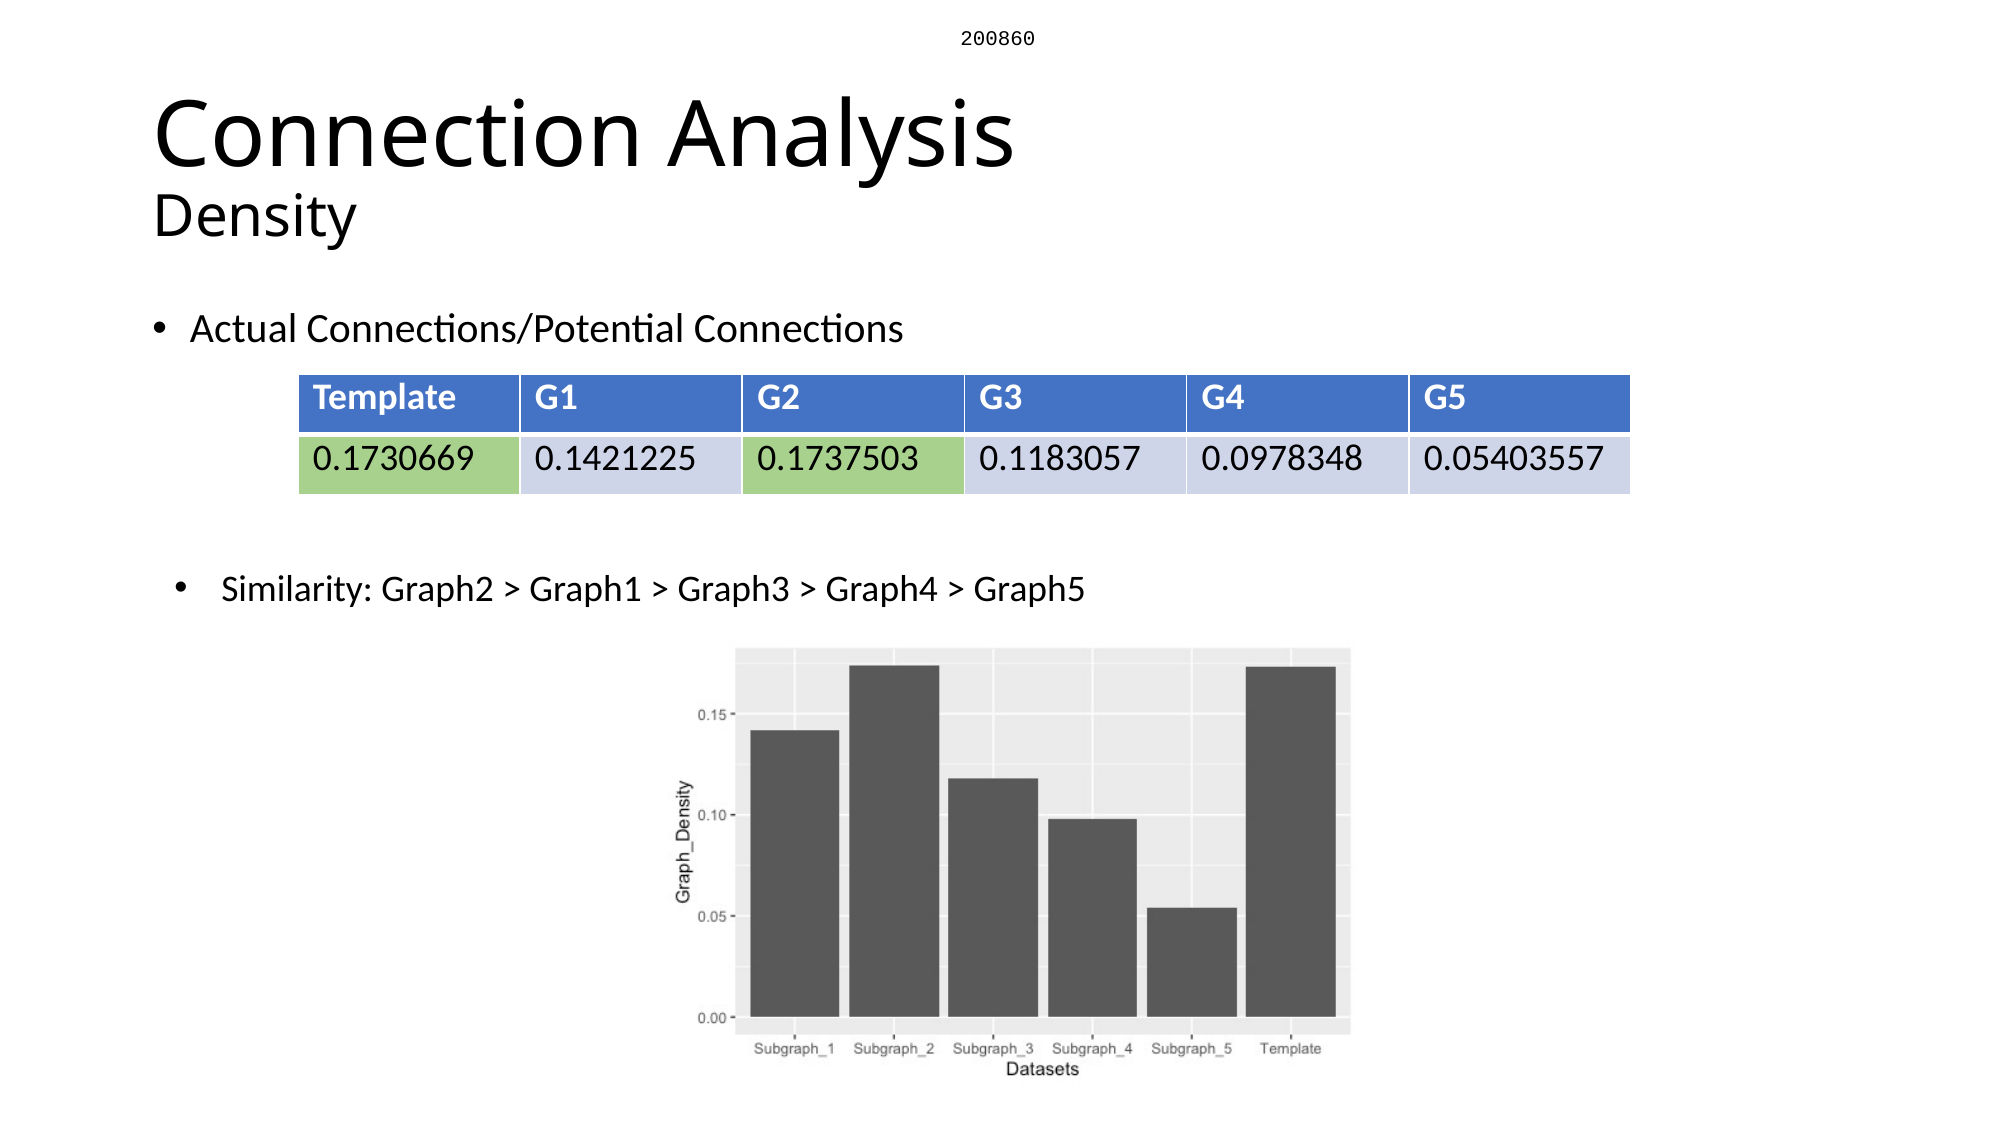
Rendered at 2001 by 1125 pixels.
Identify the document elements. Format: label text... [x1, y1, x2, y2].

text_box Similarity: Graph2 > Graph1 > Graph3 > Graph4 > Graph5 [159, 556, 1102, 617]
table_cell 0.05403557 [1410, 437, 1630, 494]
title Connection Analysis Density [137, 59, 1863, 278]
table_header G1 [521, 375, 741, 432]
picture [666, 639, 1360, 1088]
table_cell 0.1730669 [299, 437, 519, 494]
table_header G5 [1410, 375, 1630, 432]
table_cell 0.1183057 [965, 437, 1186, 494]
table_header G3 [965, 375, 1186, 432]
table_cell 0.0978348 [1187, 437, 1408, 494]
table_cell 0.1737503 [743, 437, 964, 494]
table_header Template [299, 375, 519, 432]
list Actual Connections/Potential Connections [137, 299, 1863, 1014]
table_header G2 [743, 375, 964, 432]
table_cell 0.1421225 [521, 437, 741, 494]
text_box 200860 [960, 24, 1040, 50]
table_header G4 [1187, 375, 1408, 432]
